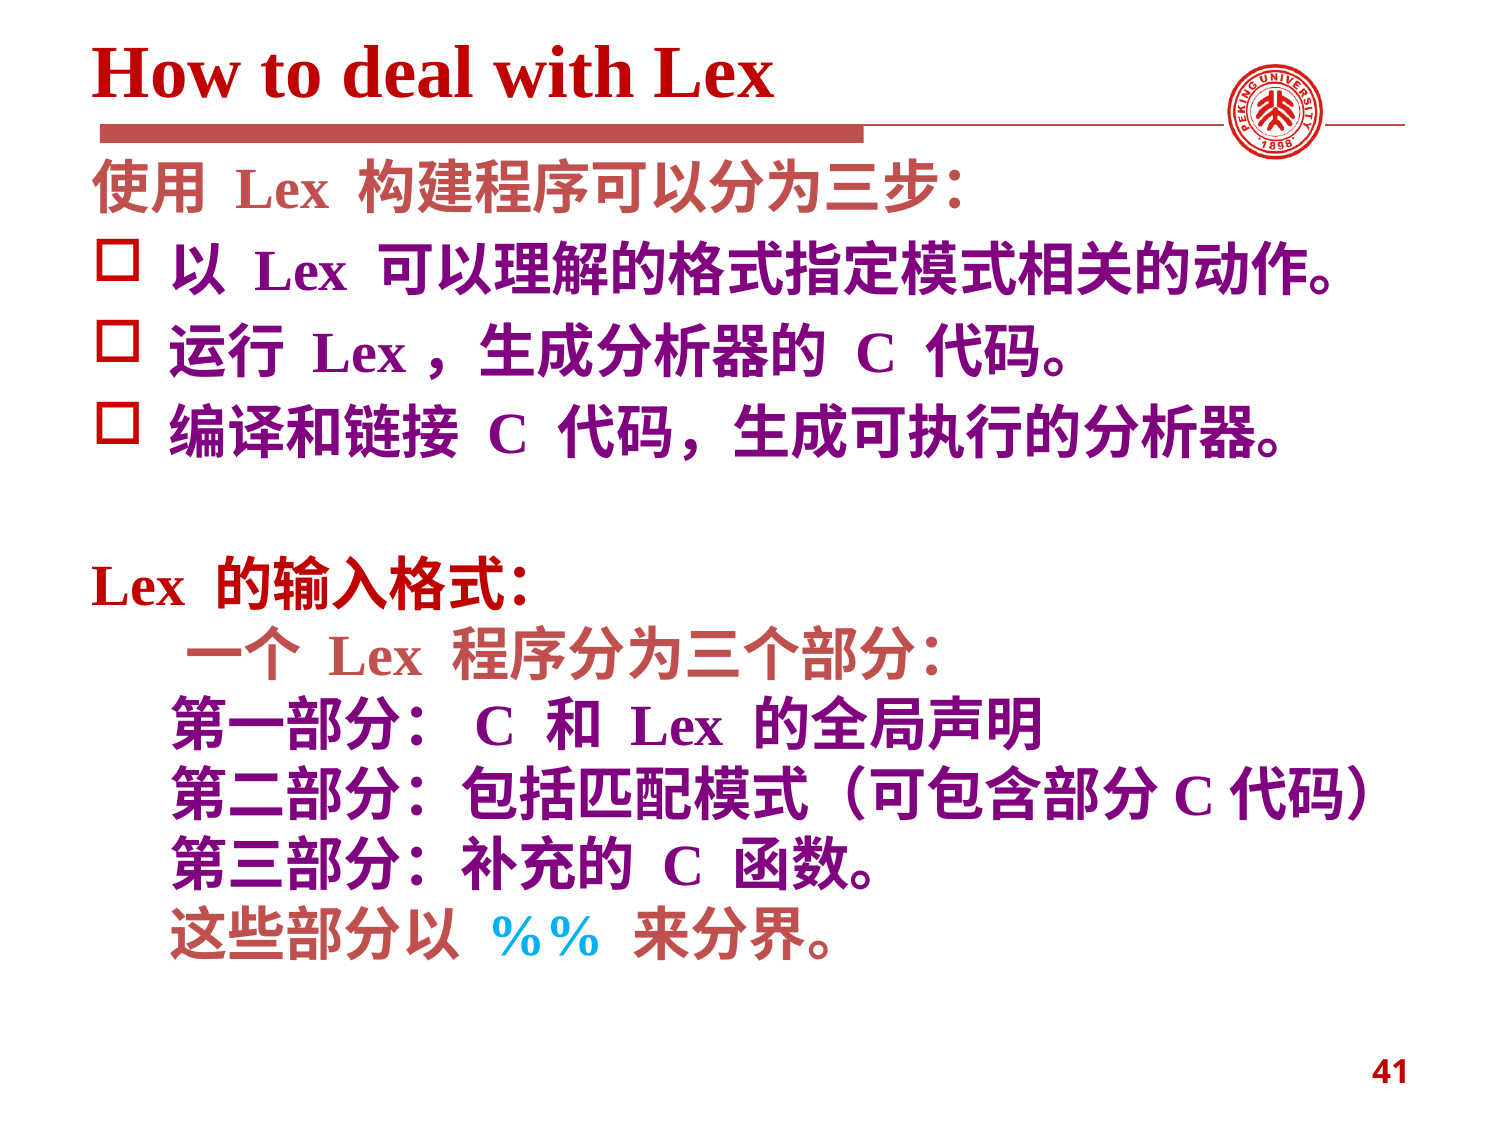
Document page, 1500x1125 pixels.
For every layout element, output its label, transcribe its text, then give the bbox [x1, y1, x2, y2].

title How to deal with Lex [76, 0, 1425, 135]
list 使用 Lex 构建程序可以分为三步： 以 Lex 可以理解的格式指定模式相关的动作。 运行 Lex，生成分析器的 C 代码。 编译和链接 C 代码，生成可执行的分析器。 Lex 的输入格式： 一个 Lex 程序分为三个部分： 第一部分：C 和 Lex 的全局声明 第二部分：包括匹配模式（可包含部分C代码） 第三部分：补充的 C 函数。 这些部分以 %% 来分界。 [76, 142, 1424, 1035]
picture [1224, 135, 1325, 142]
slide_number 41 [1074, 1042, 1425, 1103]
